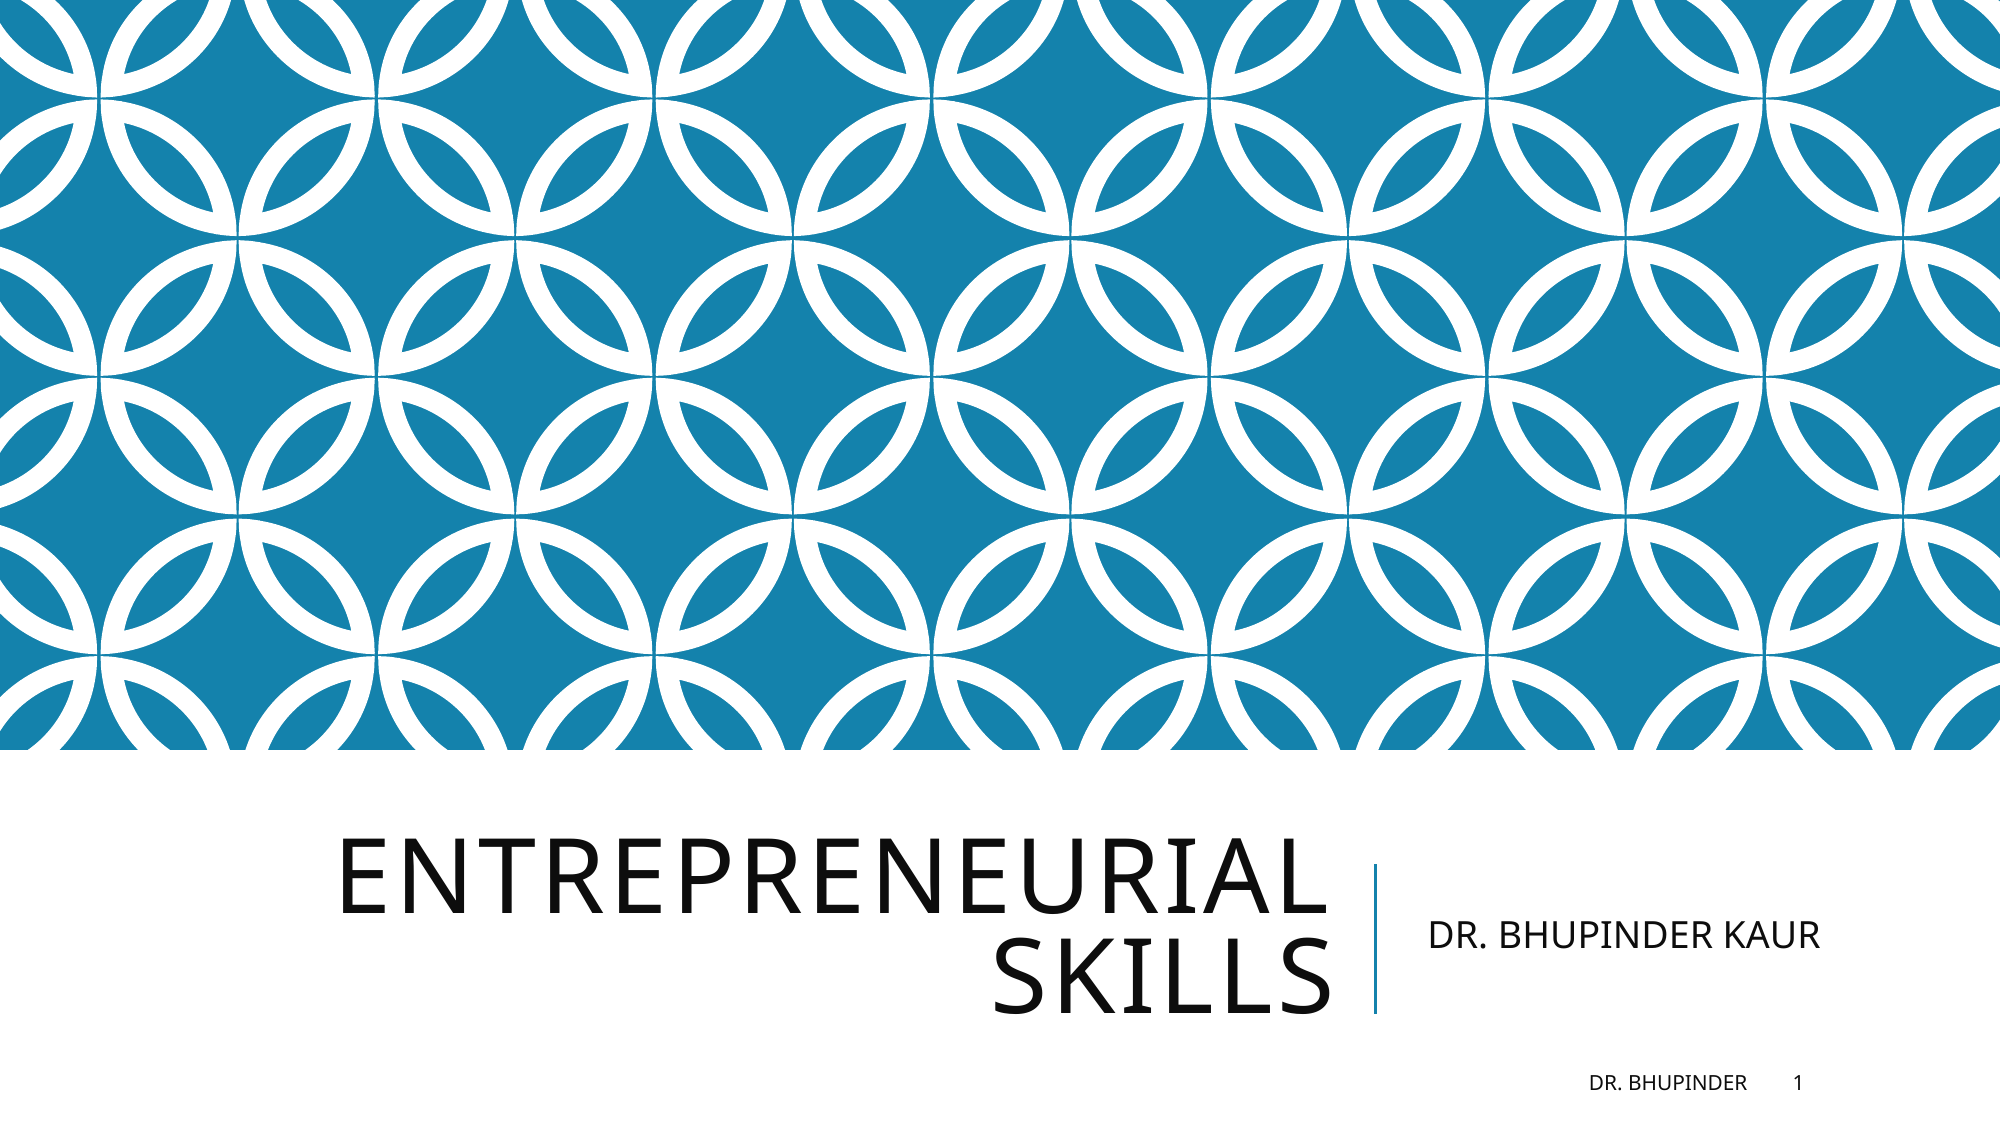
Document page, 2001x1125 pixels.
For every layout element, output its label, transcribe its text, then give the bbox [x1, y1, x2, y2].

title ENTREPRENEURIAL SKILLS [75, 813, 1350, 1054]
footer DR. BHUPINDER [794, 1061, 1763, 1107]
subtitle DR. BHUPINDER KAUR [1412, 813, 1938, 1054]
slide_number 1 [1777, 1061, 1938, 1107]
